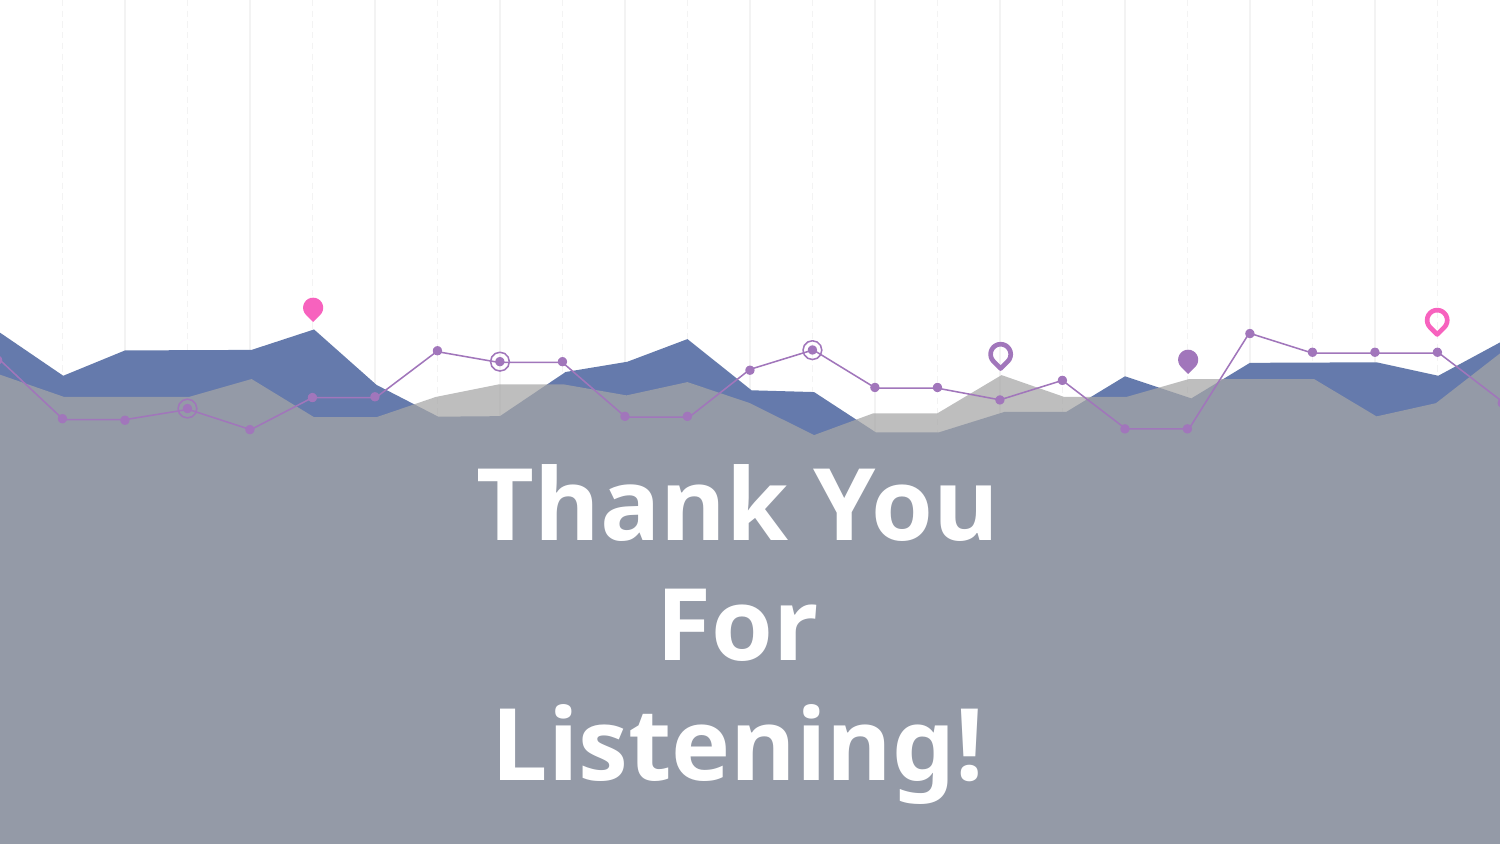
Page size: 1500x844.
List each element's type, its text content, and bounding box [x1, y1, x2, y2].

title Thank You For Listening! [417, 525, 1059, 716]
